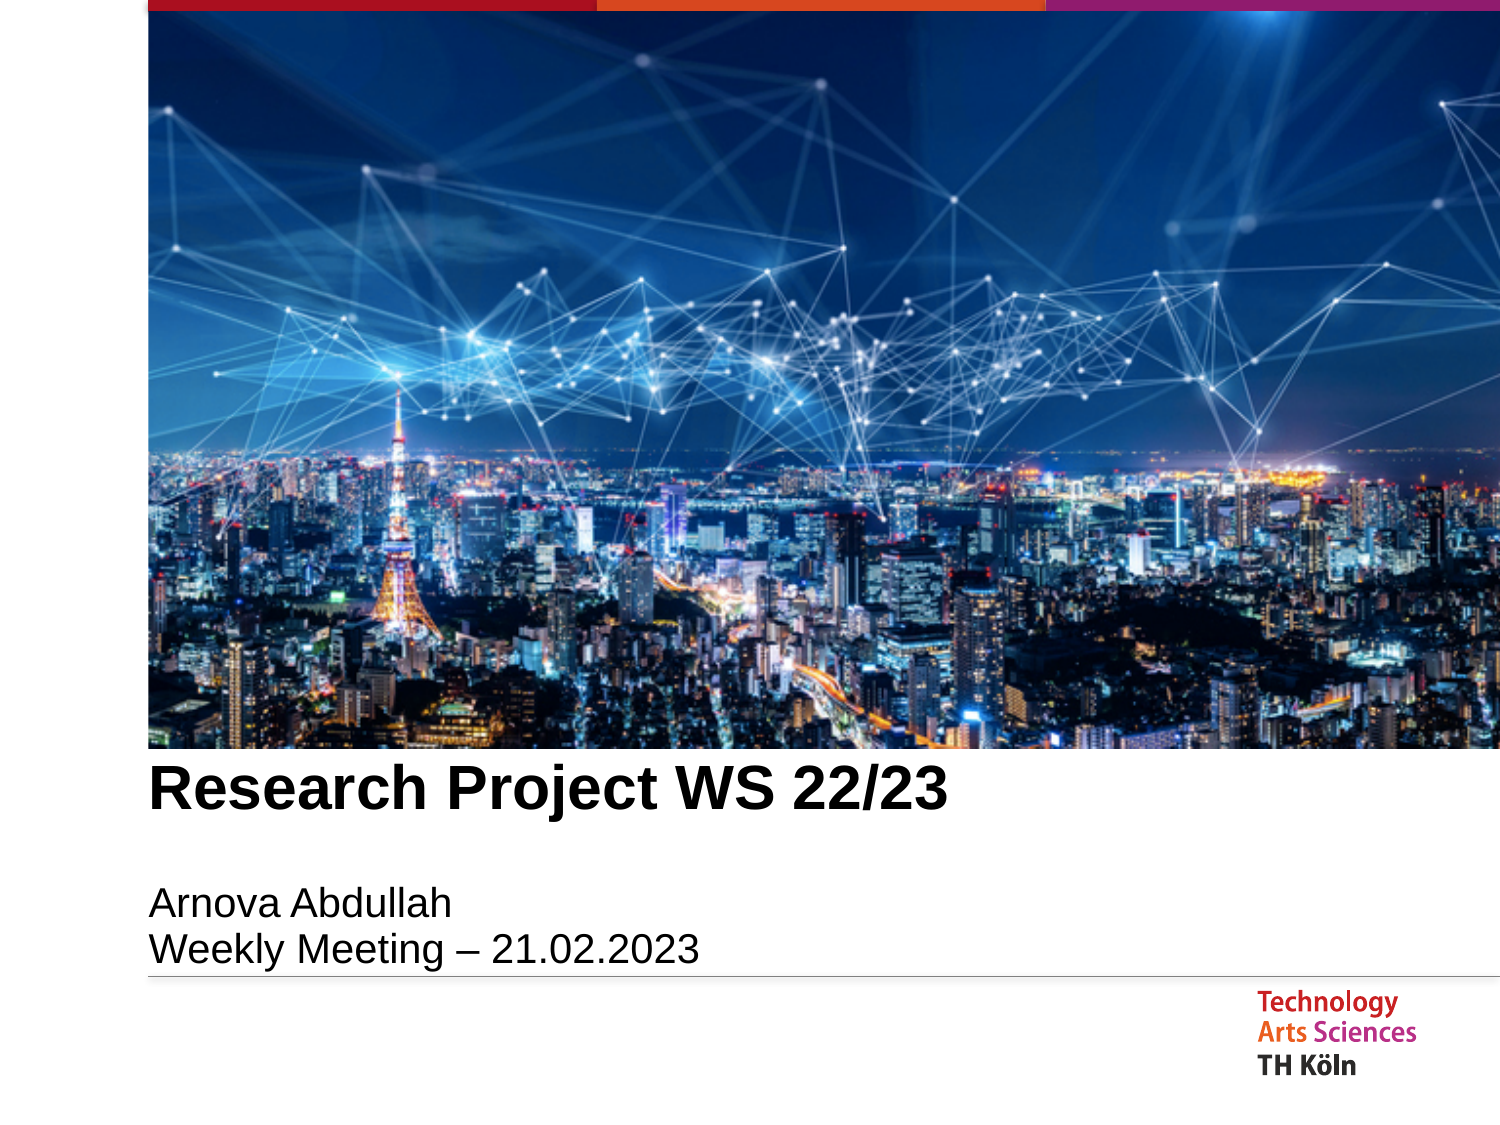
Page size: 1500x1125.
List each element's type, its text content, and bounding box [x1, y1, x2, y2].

list Arnova Abdullah Weekly Meeting – 21.02.2023 [148, 880, 1478, 958]
text_box Research Project WS 22/23 [148, 759, 1477, 876]
picture [148, 11, 1500, 750]
